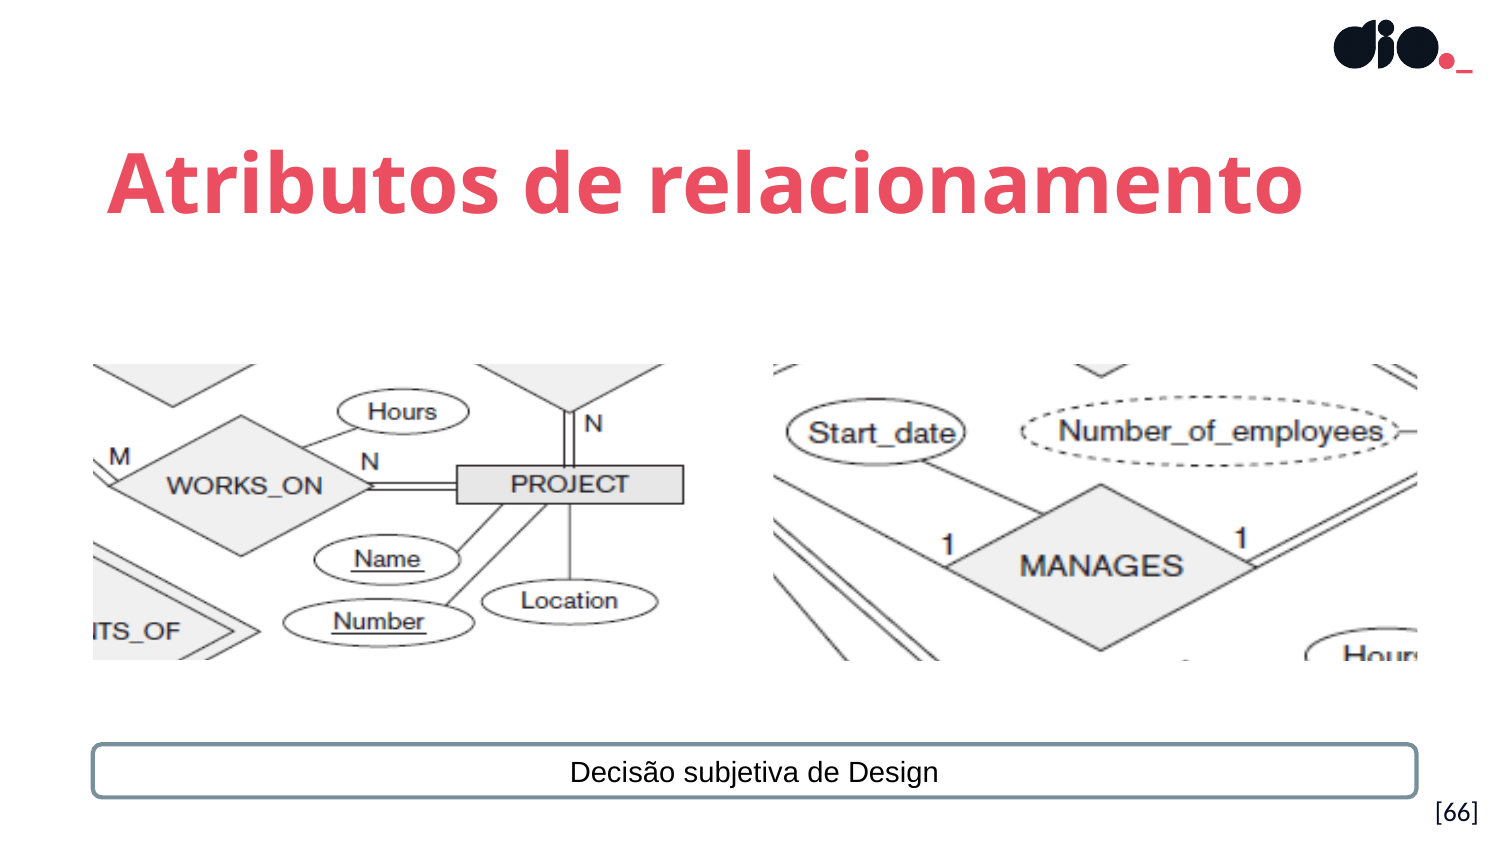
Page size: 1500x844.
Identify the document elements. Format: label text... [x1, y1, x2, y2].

picture [92, 364, 692, 660]
picture [1333, 19, 1473, 74]
slide_number [<número>] [1403, 779, 1494, 844]
picture [772, 363, 1418, 661]
text_box Atributos de relacionamento [92, 104, 1408, 243]
text_box Decisão subjetiva de Design [90, 742, 1419, 800]
